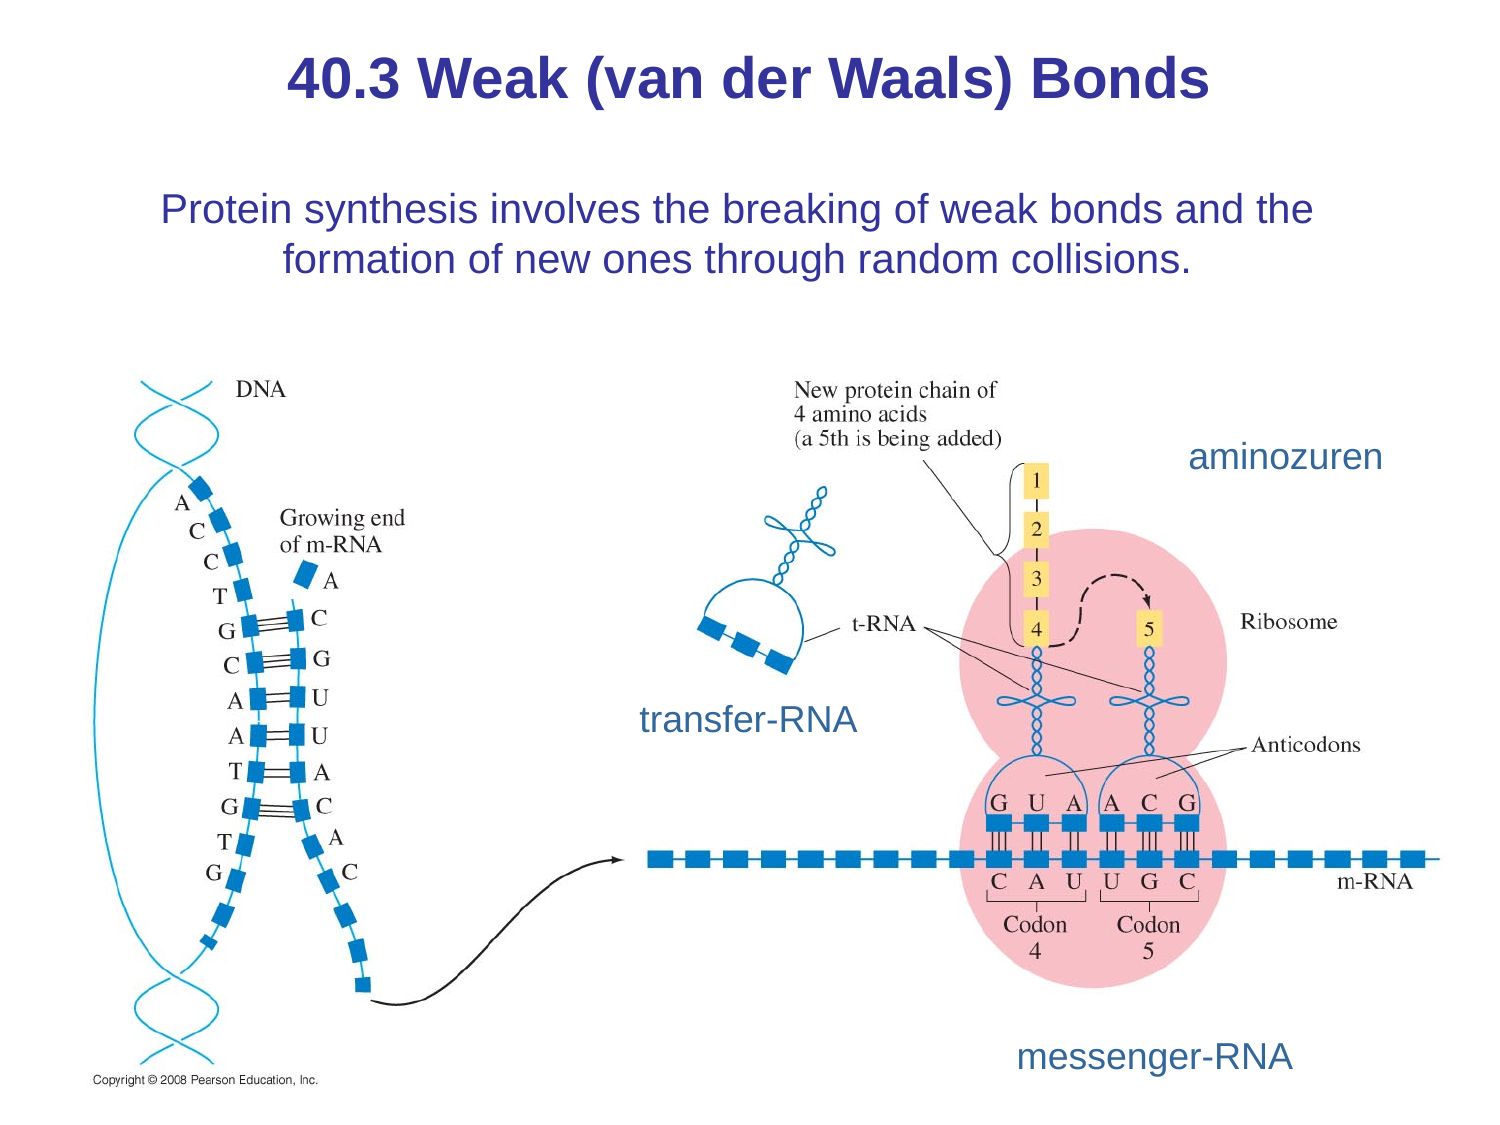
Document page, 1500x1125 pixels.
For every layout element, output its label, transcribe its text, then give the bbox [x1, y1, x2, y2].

title 40.3 Weak (van der Waals) Bonds [75, 0, 1425, 150]
text_box Protein synthesis involves the breaking of weak bonds and the formation of new ones through random collisions. [62, 174, 1413, 290]
picture [87, 374, 1445, 1096]
